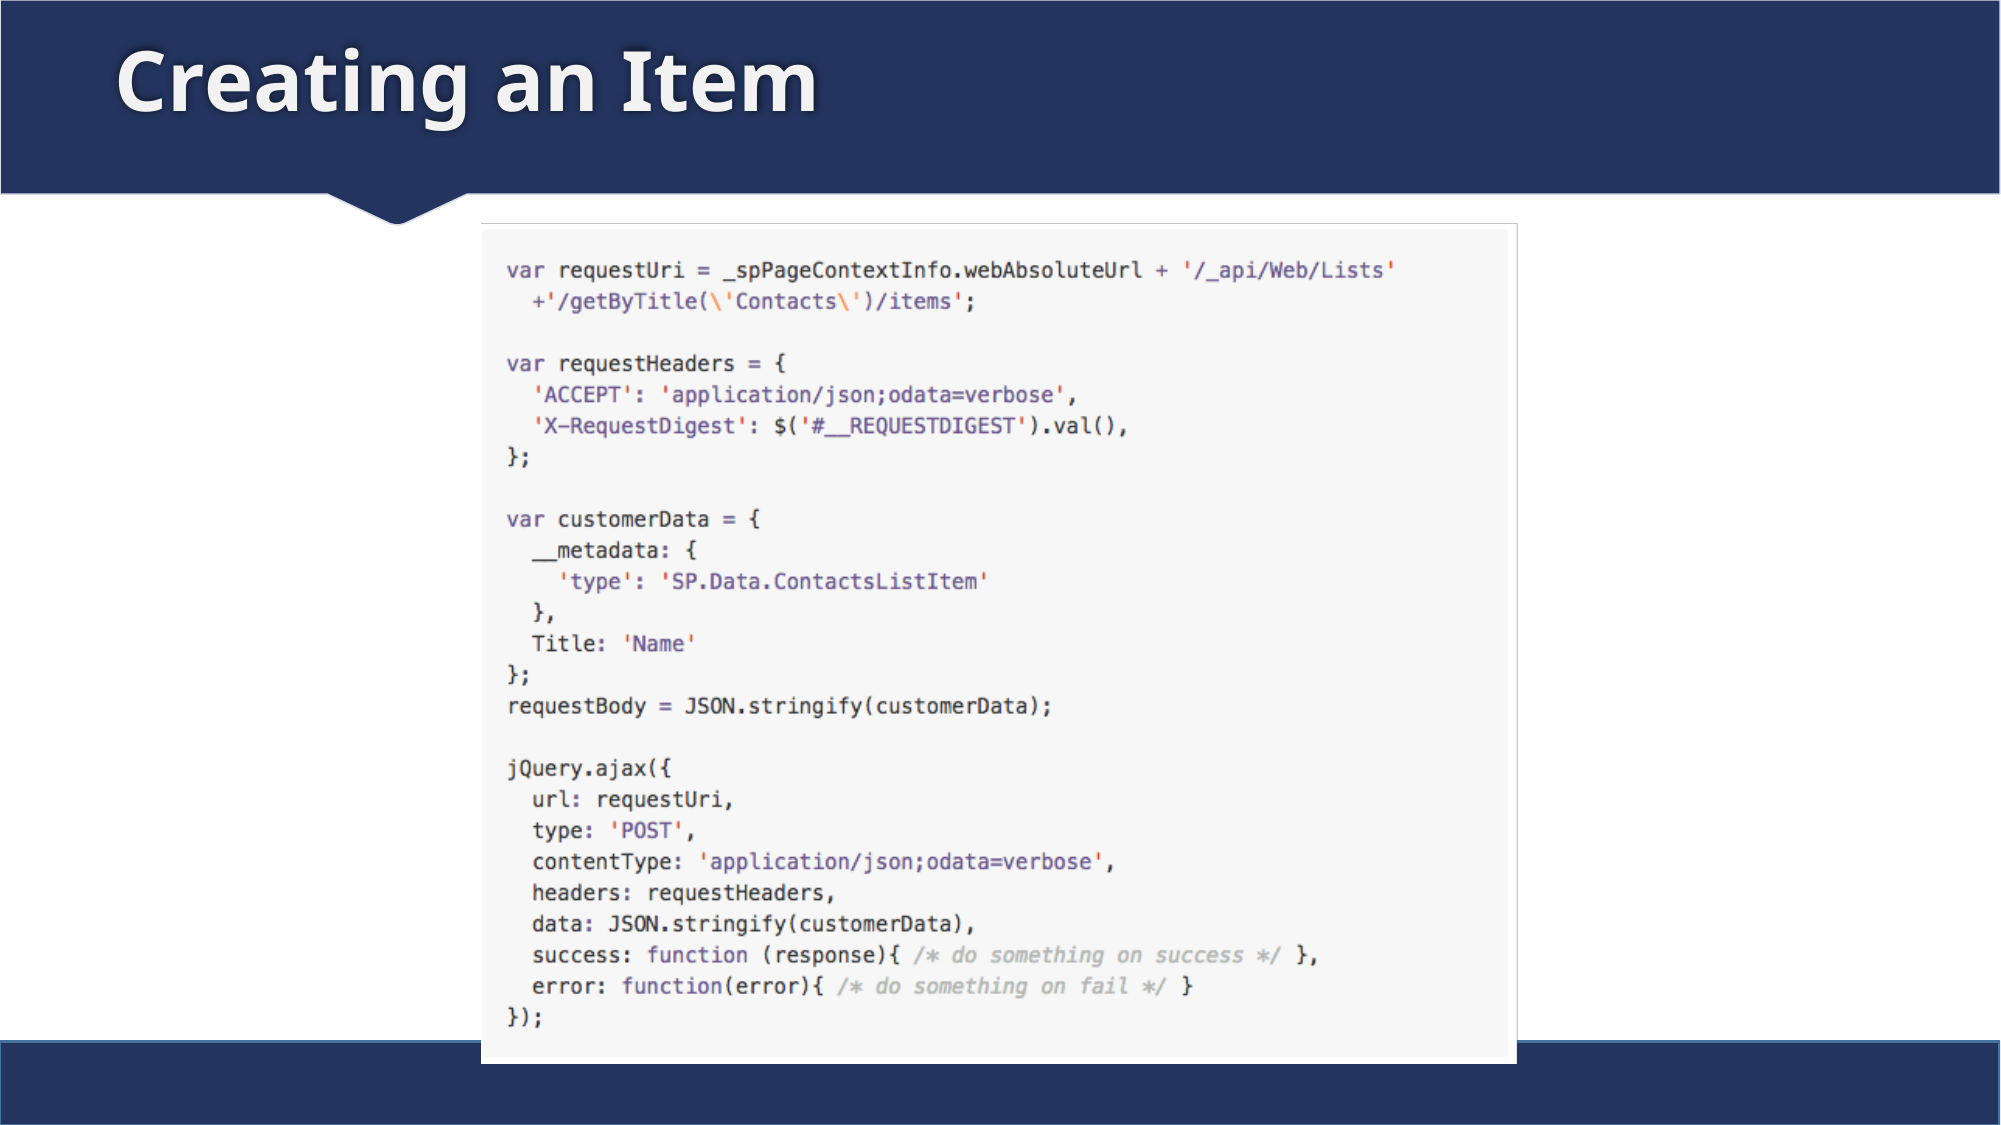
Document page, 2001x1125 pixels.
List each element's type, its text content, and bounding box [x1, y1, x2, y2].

title Creating an Item [99, 17, 1900, 136]
picture [480, 222, 1520, 1064]
